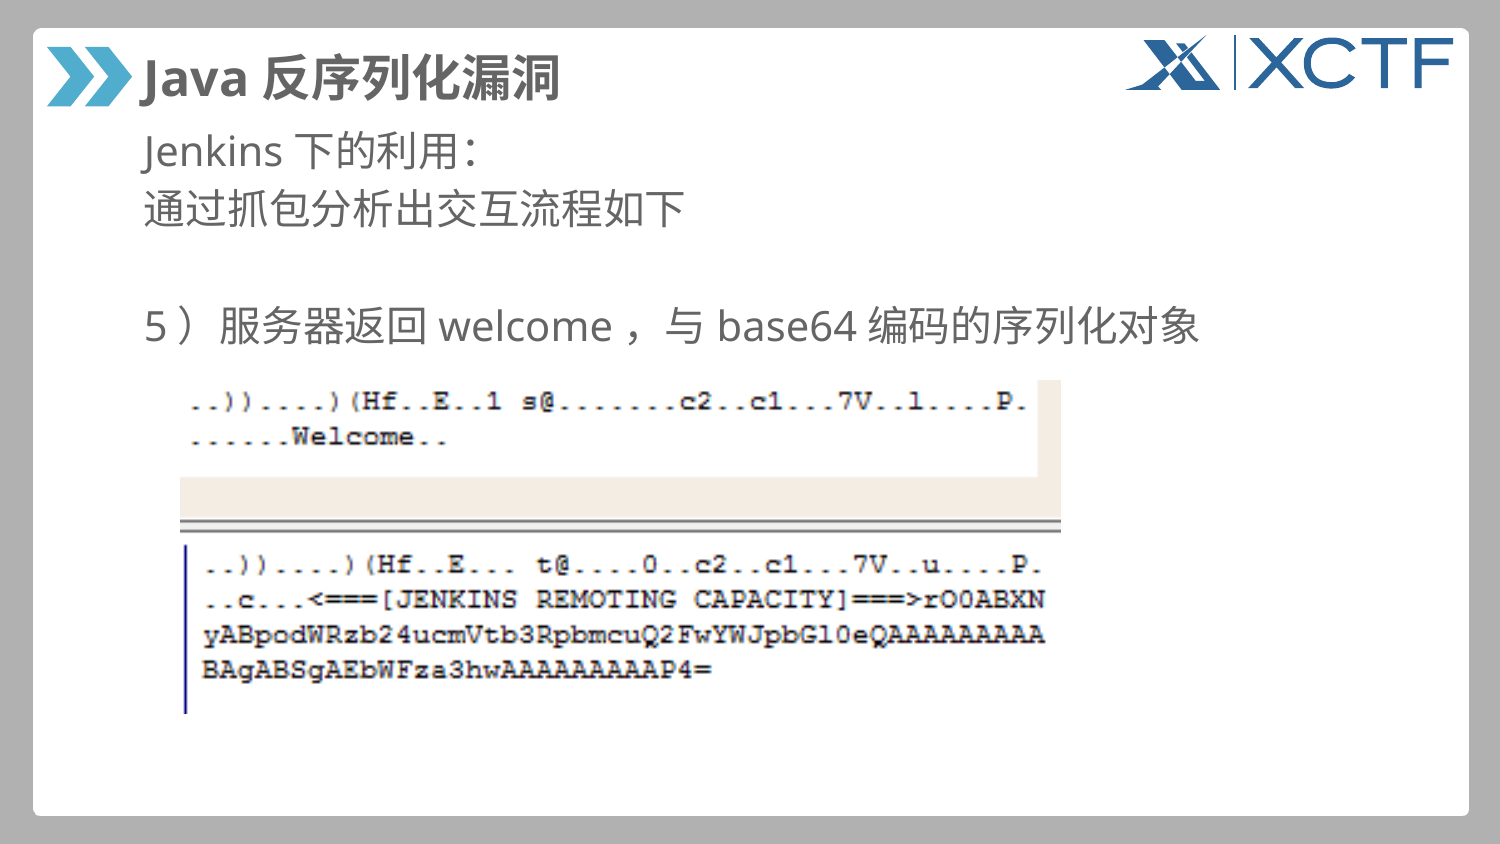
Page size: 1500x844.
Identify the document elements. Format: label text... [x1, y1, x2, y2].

picture [0, 0, 1500, 844]
title Java反序列化漏洞 [128, 35, 1125, 117]
list Jenkins下的利用： 通过抓包分析出交互流程如下 5）服务器返回welcome，与base64编码的序列化对象 [128, 117, 1372, 762]
